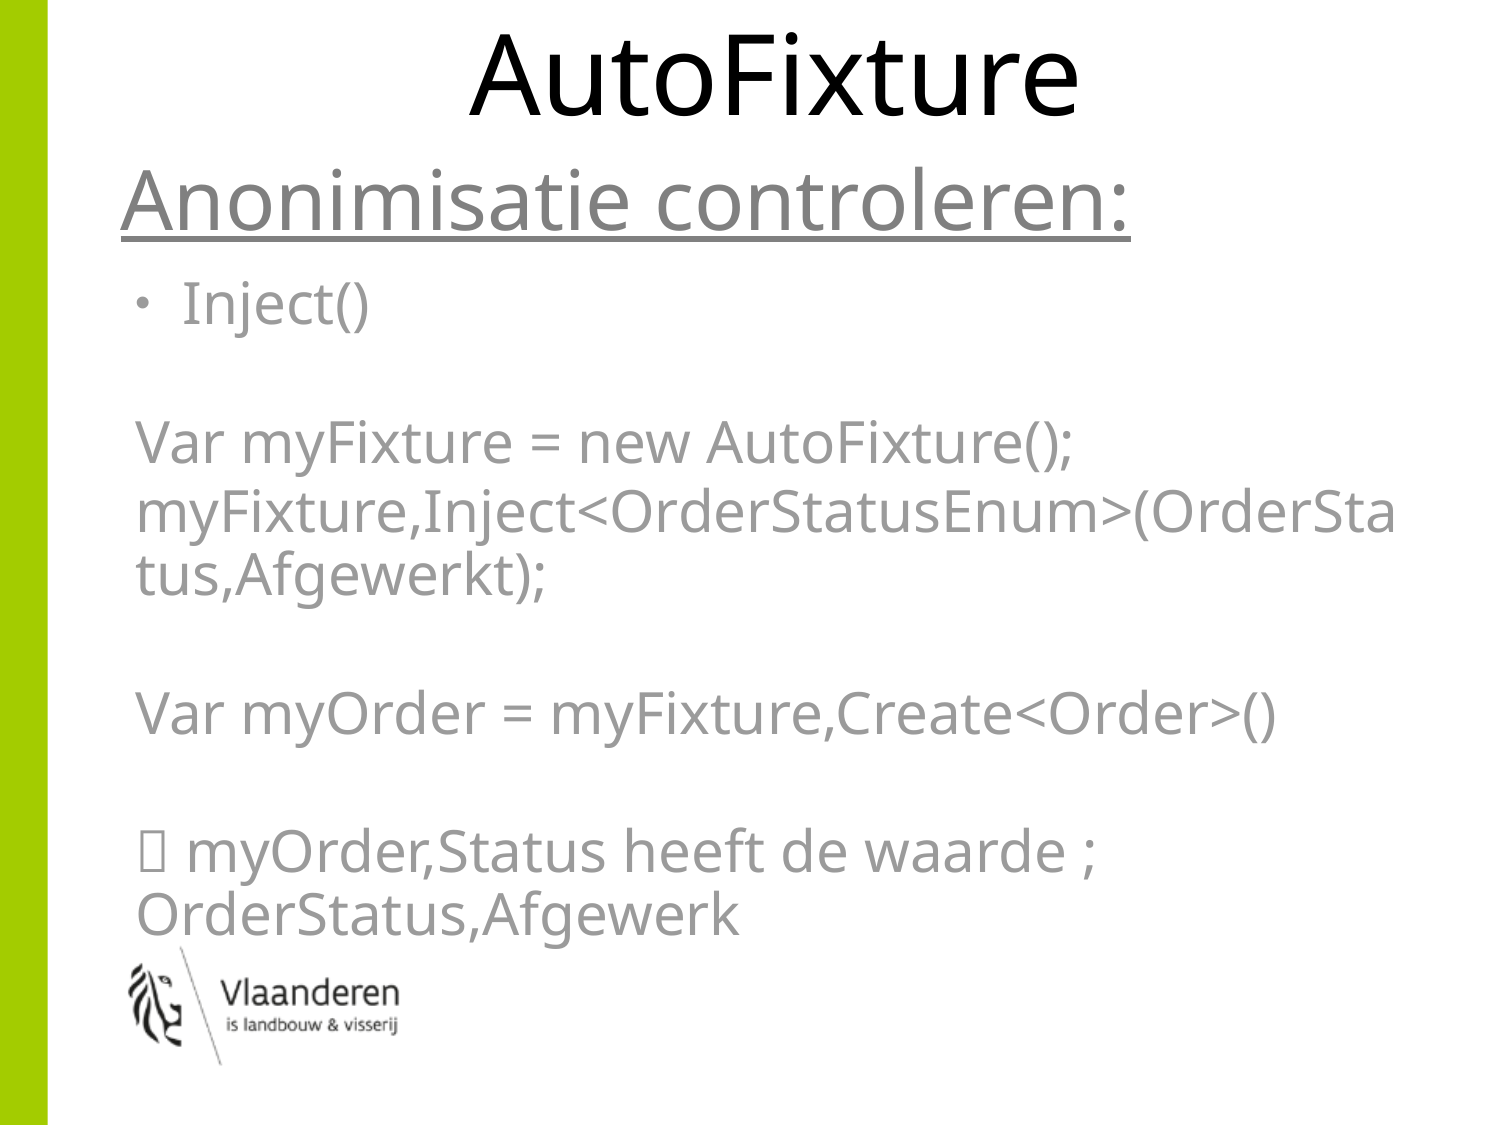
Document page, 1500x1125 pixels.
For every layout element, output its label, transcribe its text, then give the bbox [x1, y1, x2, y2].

list Anonimisatie controleren: [73, 158, 1416, 256]
text_box Inject() Var myFixture = new AutoFixture(); myFixture,Inject<OrderStatusEnum>(OrderStatus,Afgewerkt); Var myOrder = myFixture,Create<Order>()  myOrder,Status heeft de waarde ; OrderStatus,Afgewerk [73, 267, 1415, 967]
picture [105, 967, 443, 1072]
title AutoFixture [105, 58, 1448, 168]
